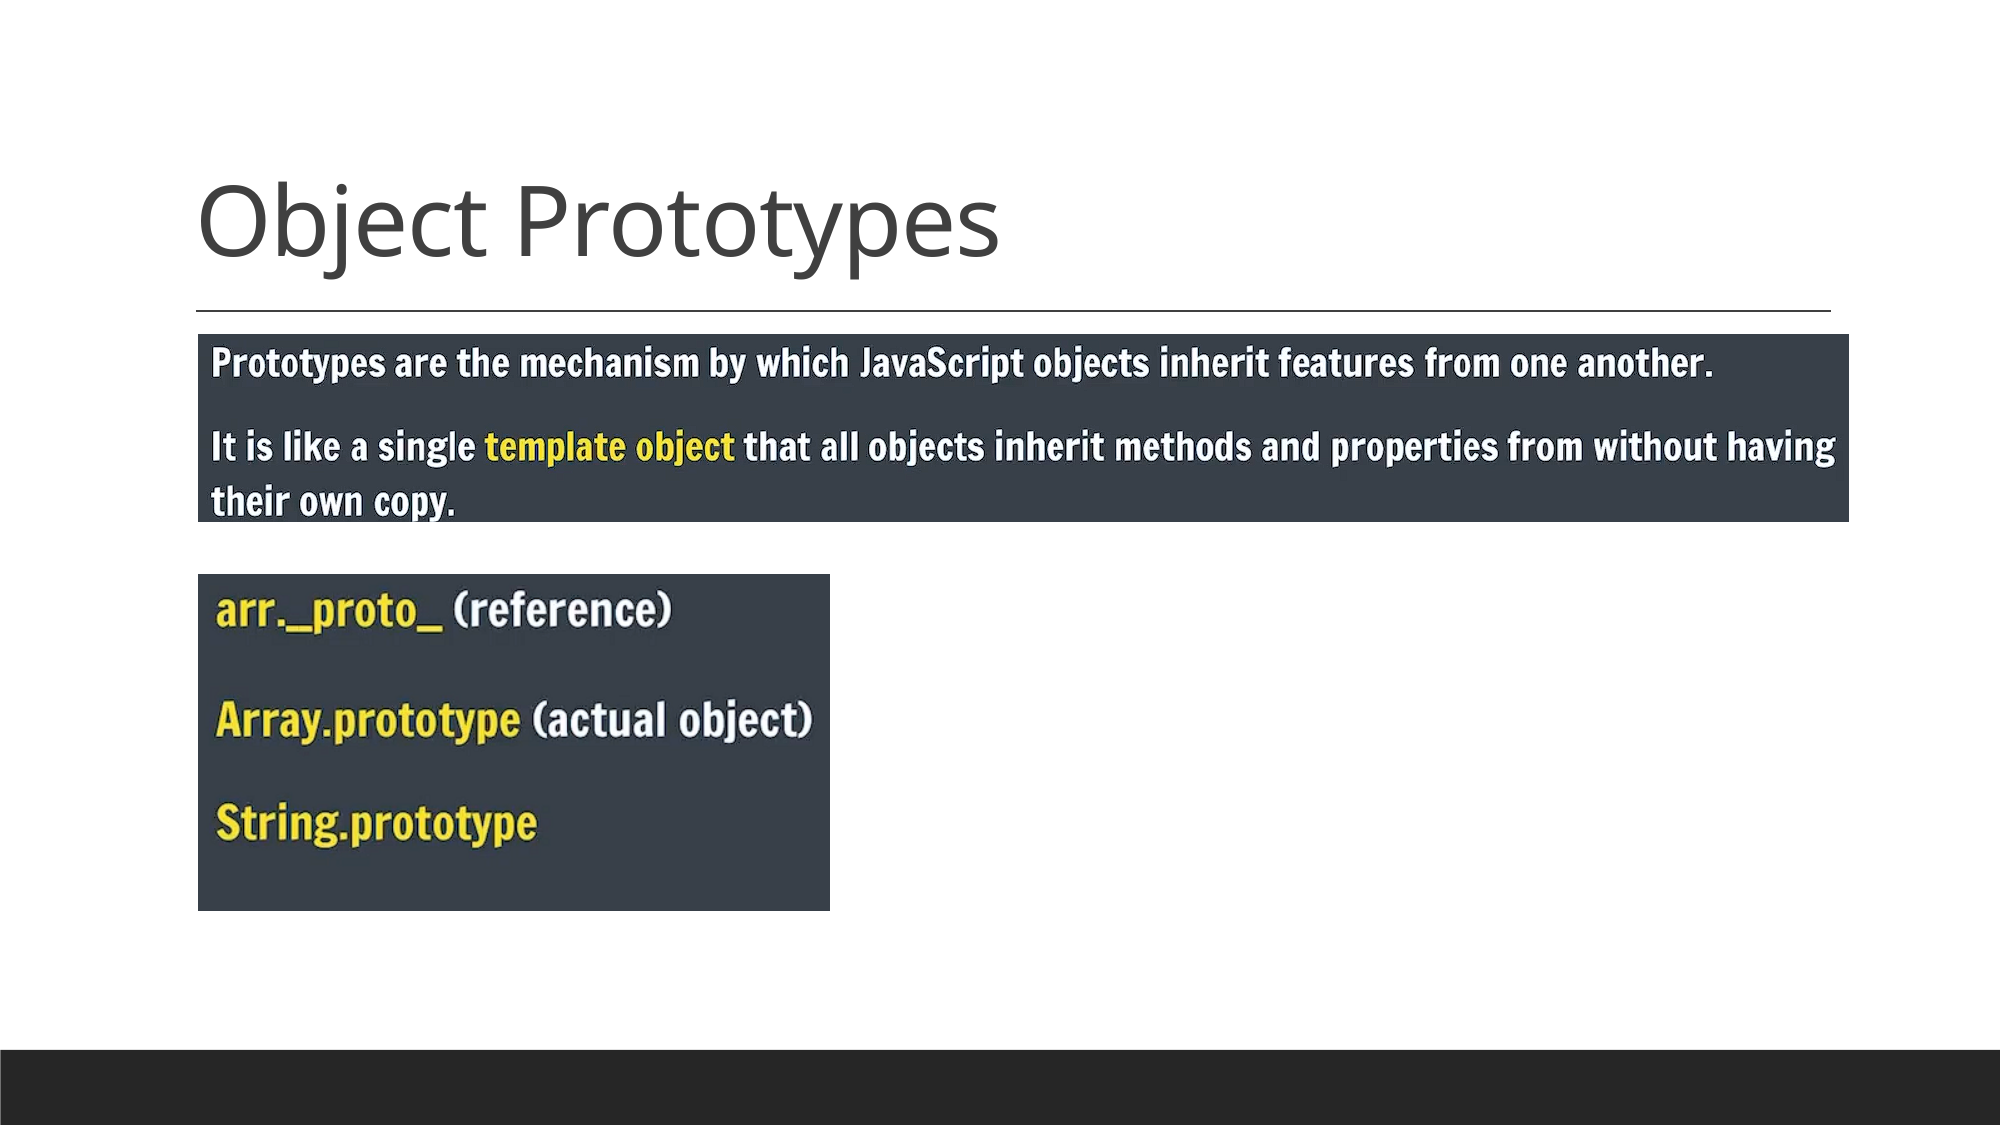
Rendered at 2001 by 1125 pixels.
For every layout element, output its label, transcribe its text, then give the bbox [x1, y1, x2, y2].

picture [197, 573, 831, 911]
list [197, 333, 1849, 522]
title Object Prototypes [180, 47, 1830, 285]
